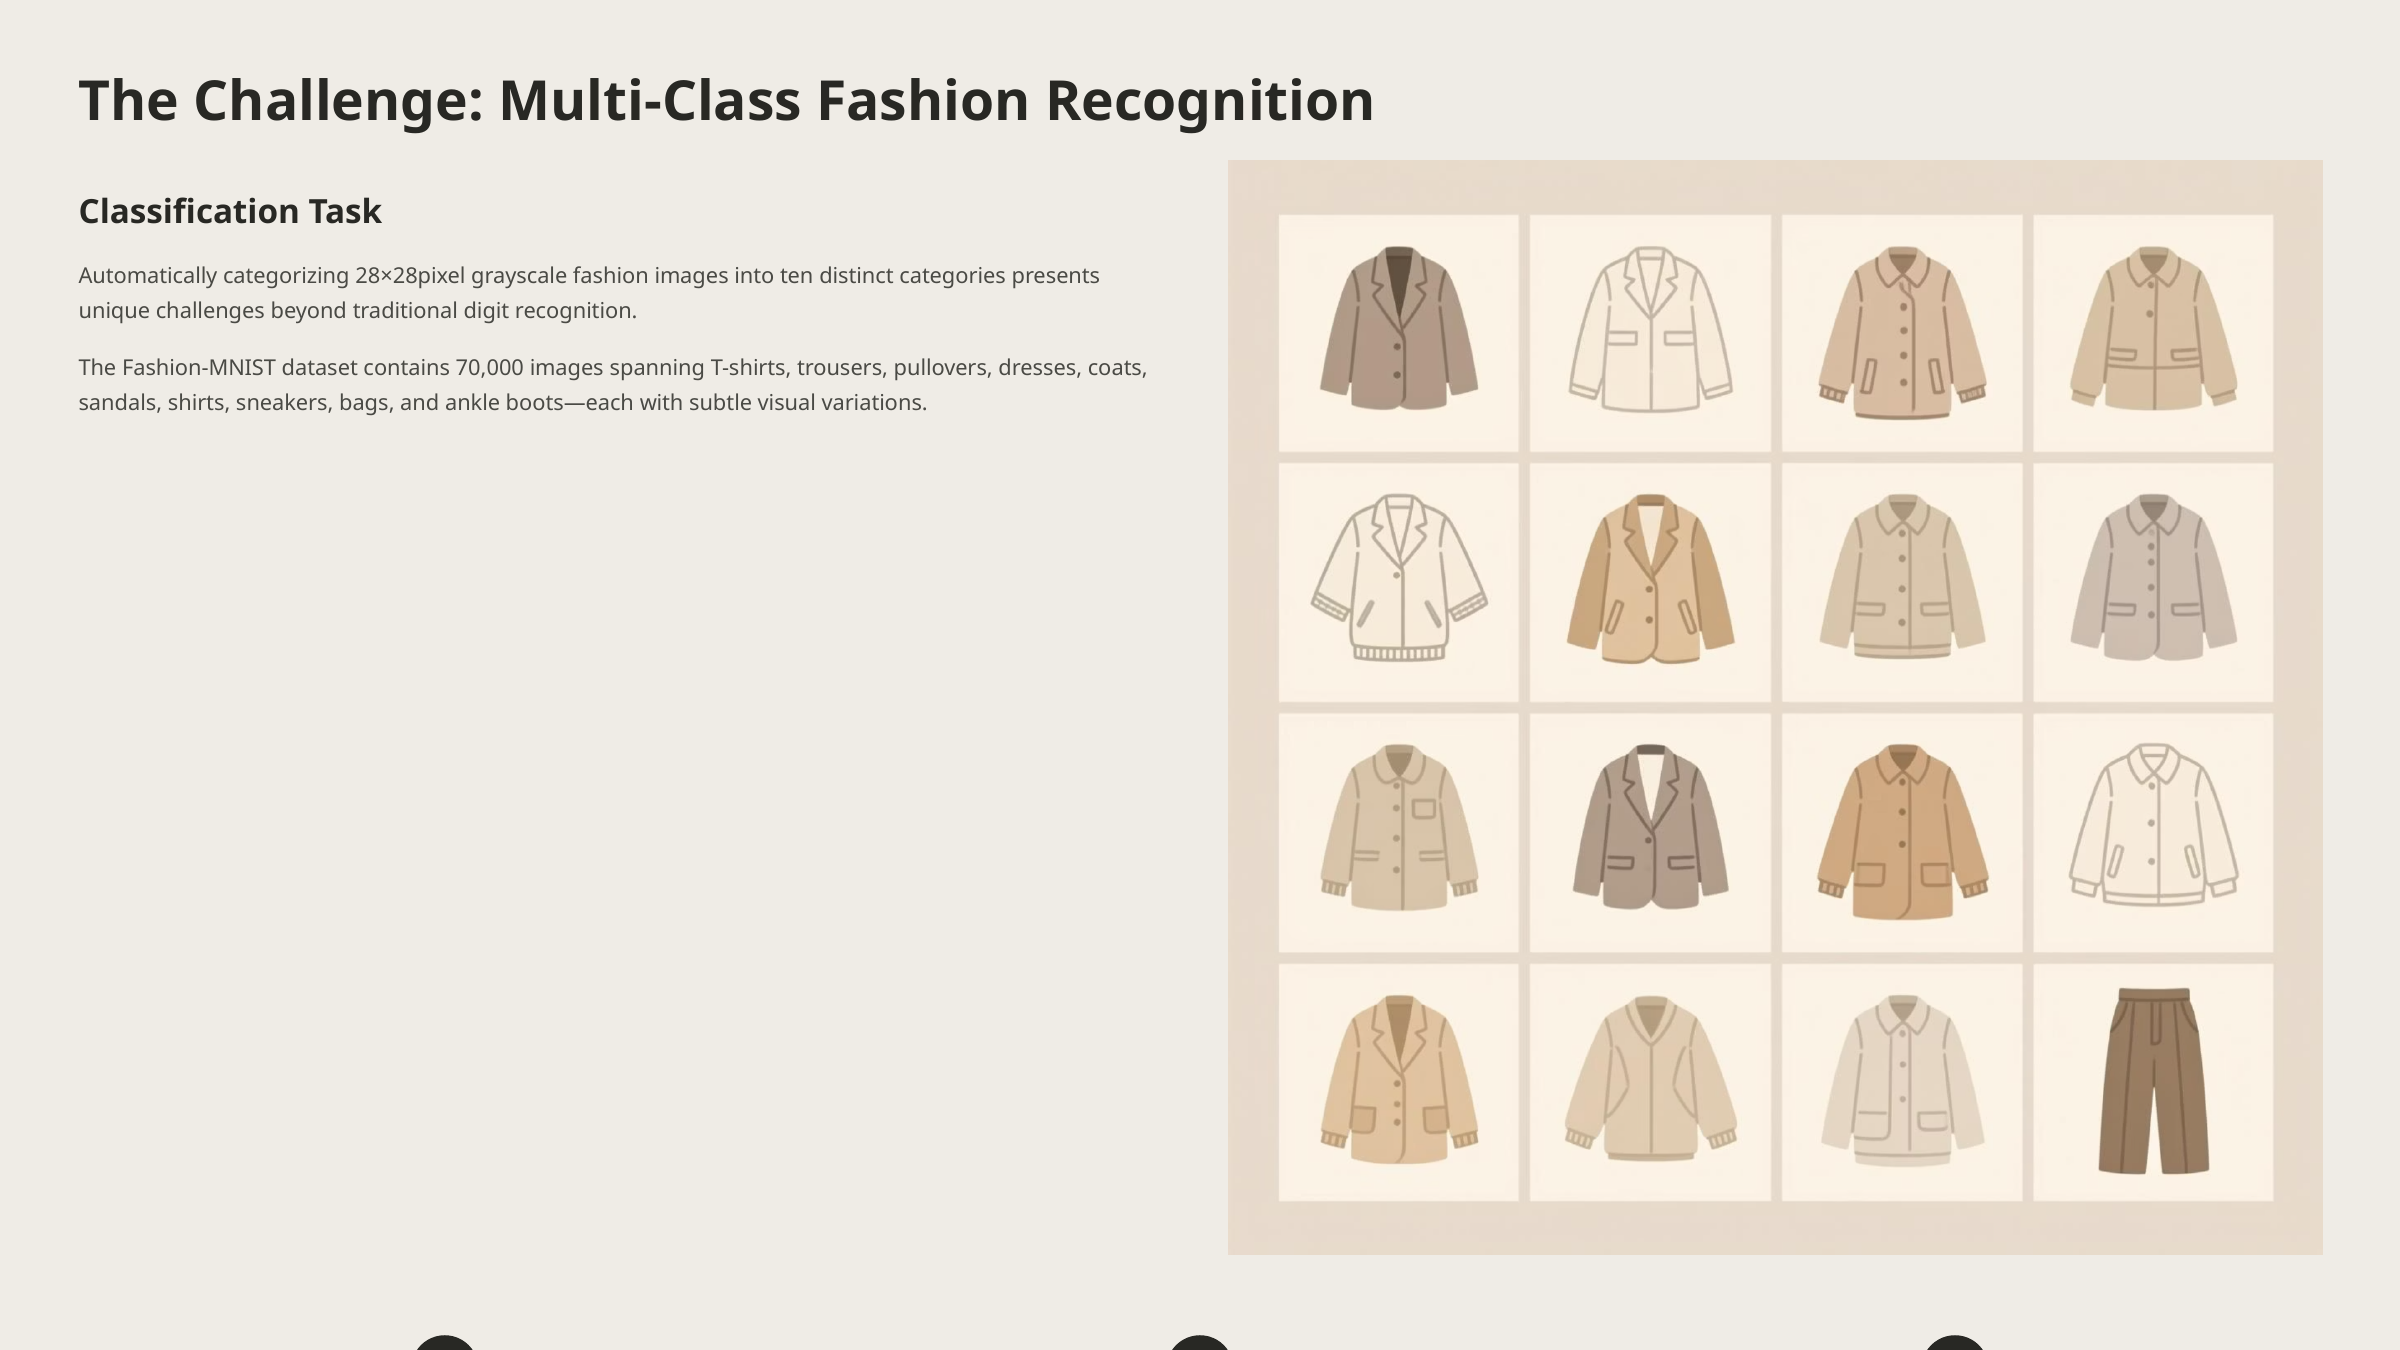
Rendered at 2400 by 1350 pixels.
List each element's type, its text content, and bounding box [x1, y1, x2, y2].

text_box Classification Task [78, 187, 416, 231]
text_box [417, 1335, 473, 1350]
text_box Automatically categorizing 28×28pixel grayscale fashion images into ten distinct categories presents unique challenges beyond traditional digit recognition. [78, 252, 1173, 325]
text_box [1172, 1335, 1228, 1350]
text_box [1927, 1335, 1983, 1350]
picture [1228, 160, 2323, 1255]
text_box The Fashion-MNIST dataset contains 70,000 images spanning T-shirts, trousers, pullovers, dresses, coats, sandals, shirts, sneakers, bags, and ankle boots—each with subtle visual variations. [78, 344, 1173, 417]
text_box The Challenge: Multi-Class Fashion Recognition [78, 61, 1268, 132]
